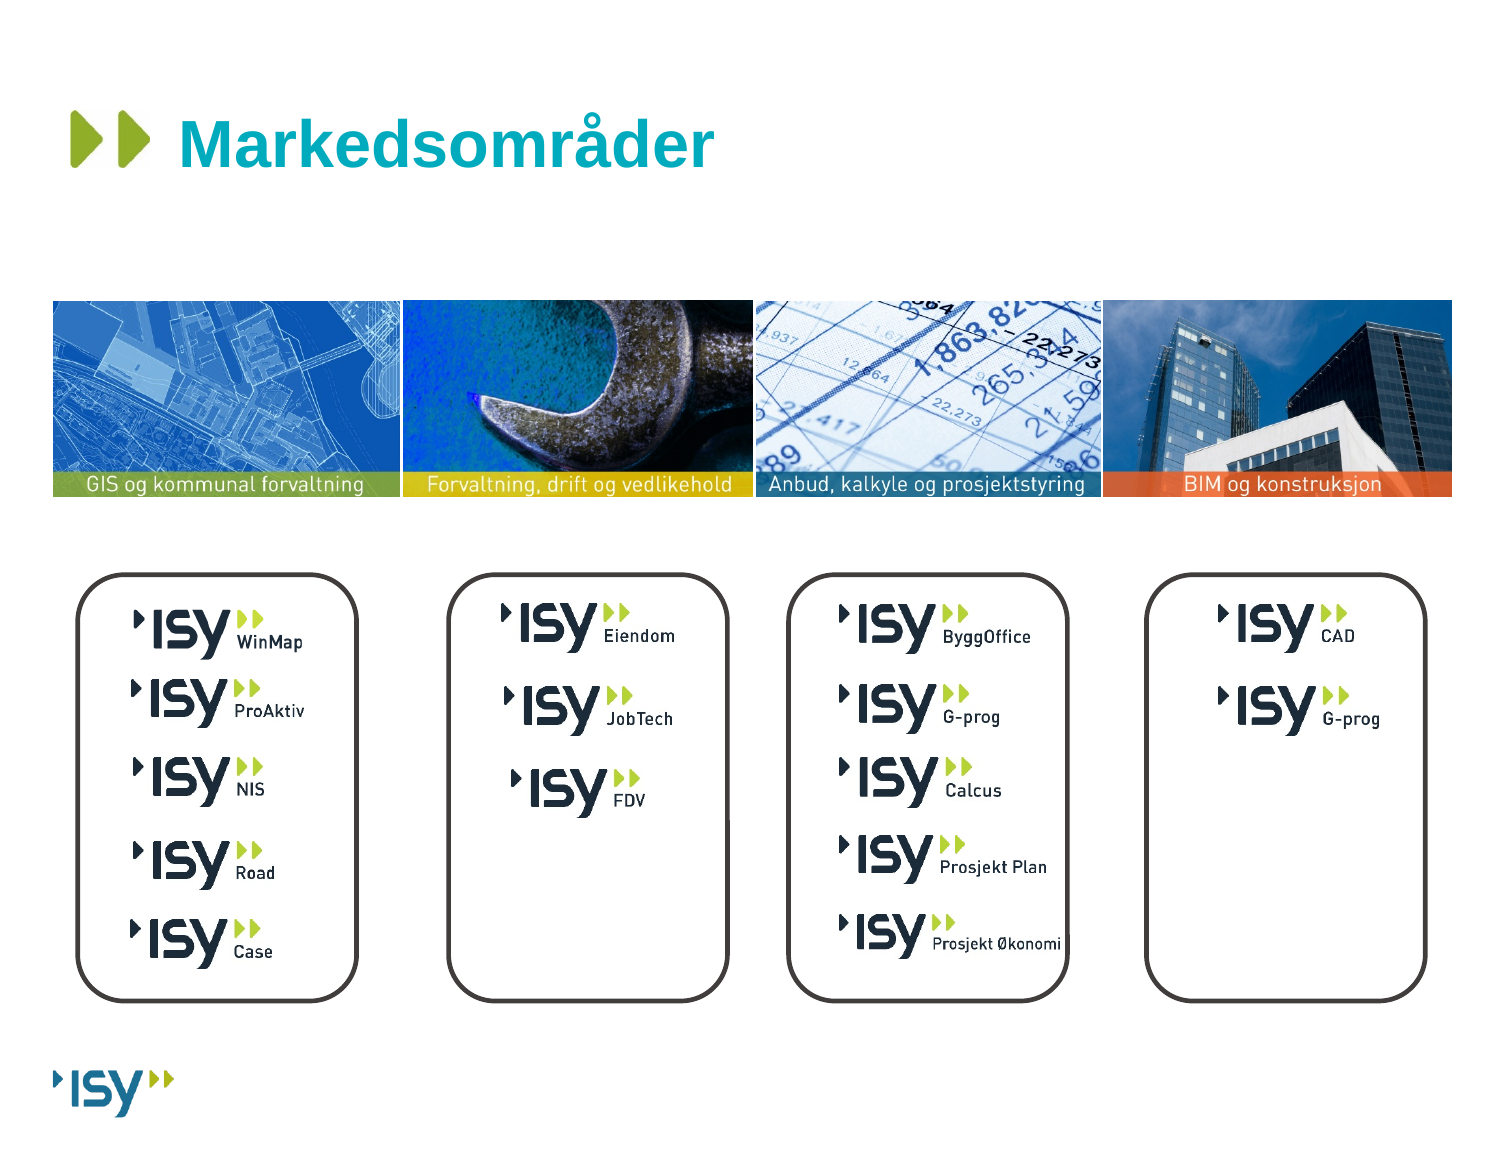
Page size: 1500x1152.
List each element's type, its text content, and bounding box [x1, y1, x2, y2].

picture [501, 603, 674, 653]
text_box [788, 574, 1068, 1002]
picture [838, 604, 1030, 654]
picture [130, 919, 272, 969]
picture [133, 757, 264, 807]
picture [133, 609, 302, 660]
title Markedsområder [164, 102, 1418, 276]
picture [50, 1061, 176, 1126]
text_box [52, 300, 1452, 497]
picture [838, 914, 1060, 959]
picture [839, 835, 1046, 884]
picture [511, 769, 645, 819]
text_box [448, 574, 728, 1002]
picture [70, 110, 150, 168]
text_box [77, 574, 357, 1002]
picture [131, 679, 304, 728]
picture [1218, 686, 1379, 736]
picture [1218, 603, 1354, 653]
picture [839, 684, 999, 734]
picture [839, 757, 1001, 808]
picture [504, 686, 672, 736]
text_box [1146, 574, 1426, 1002]
picture [133, 841, 274, 890]
